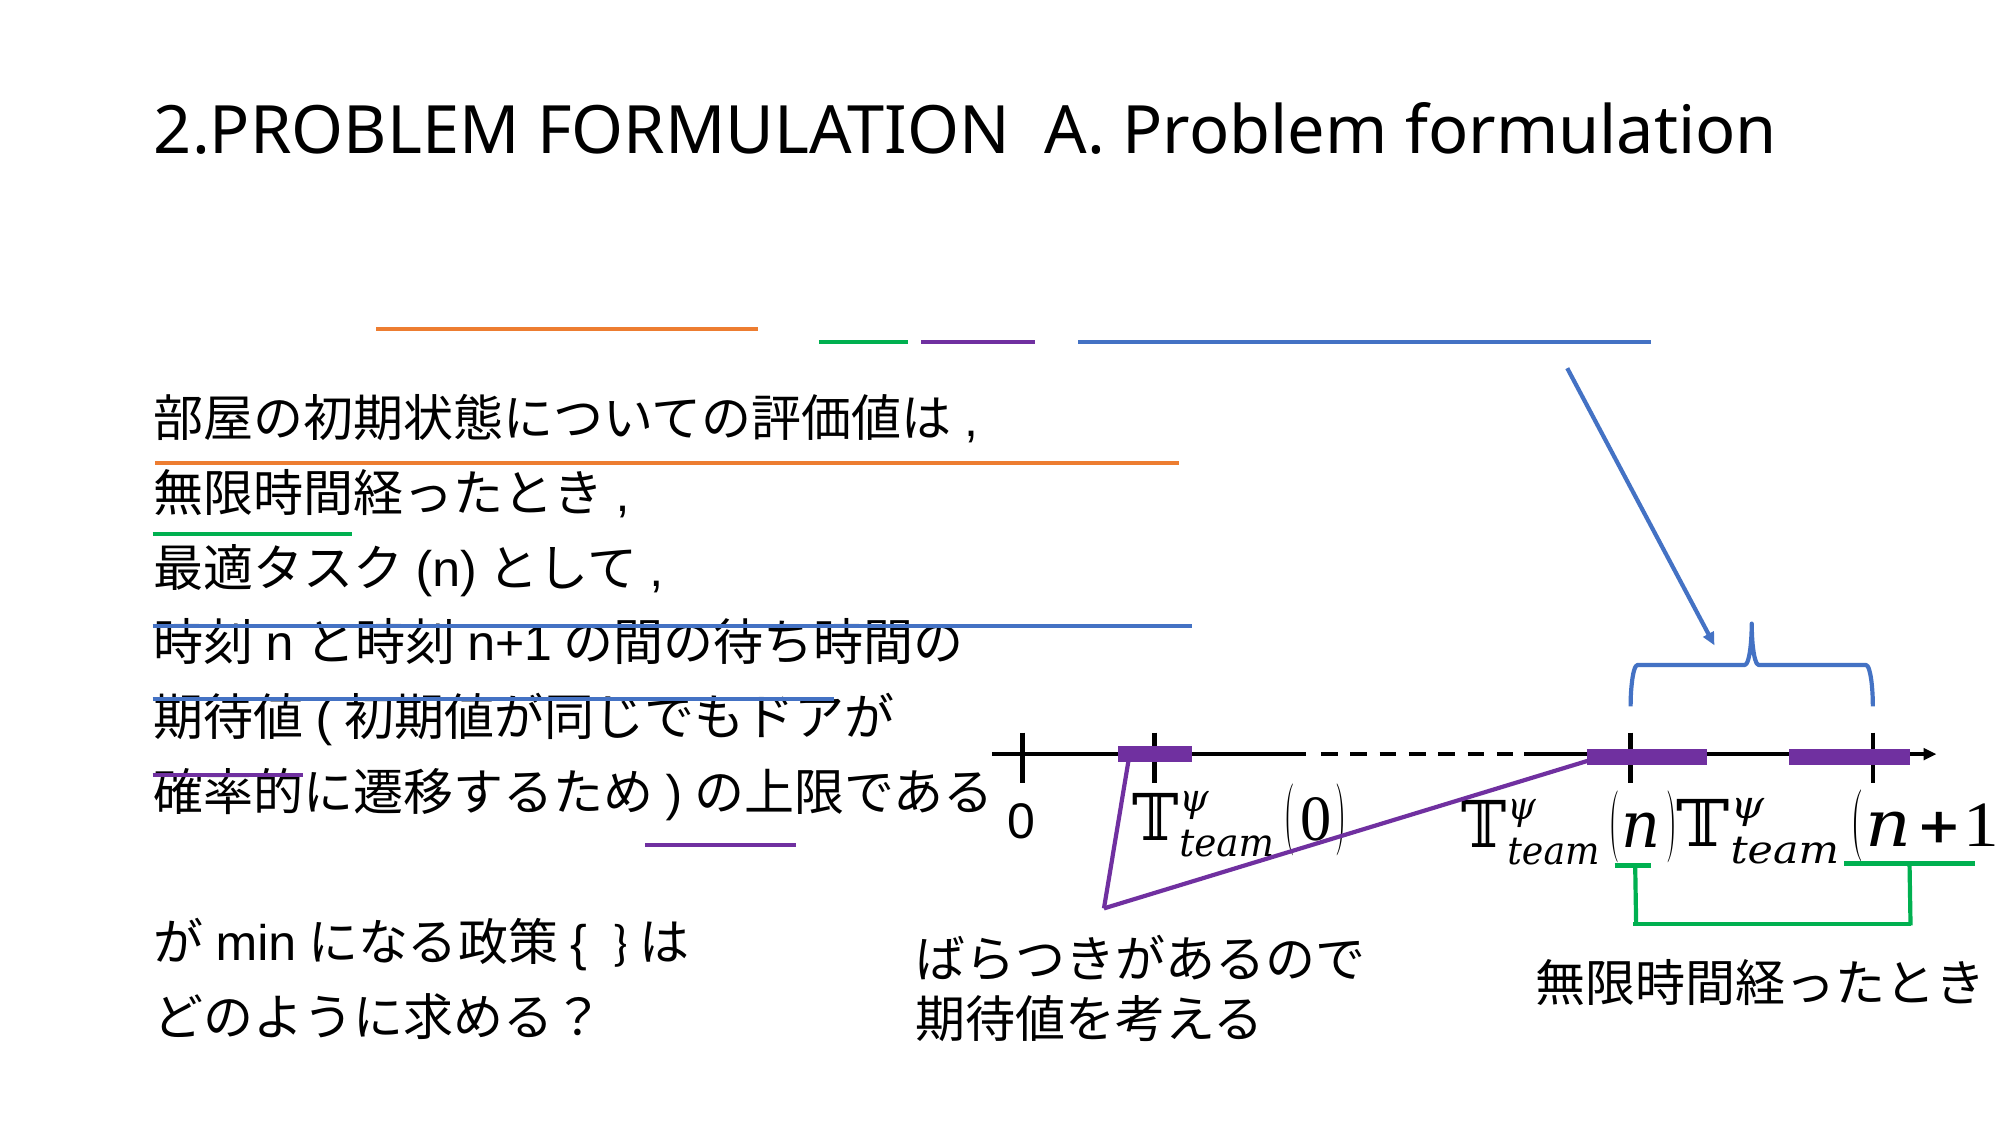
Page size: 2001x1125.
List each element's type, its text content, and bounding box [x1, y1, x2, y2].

text_box 無限時間経ったとき [1521, 944, 2000, 1019]
text_box [1630, 623, 1874, 707]
text_box ばらつきがあるので 期待値を考える [900, 919, 1380, 1055]
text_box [1567, 368, 1715, 646]
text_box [1103, 760, 1590, 909]
text_box 0 [992, 781, 1078, 856]
title 2.PROBLEM FORMULATION A. Problem formulation [138, 23, 1864, 241]
